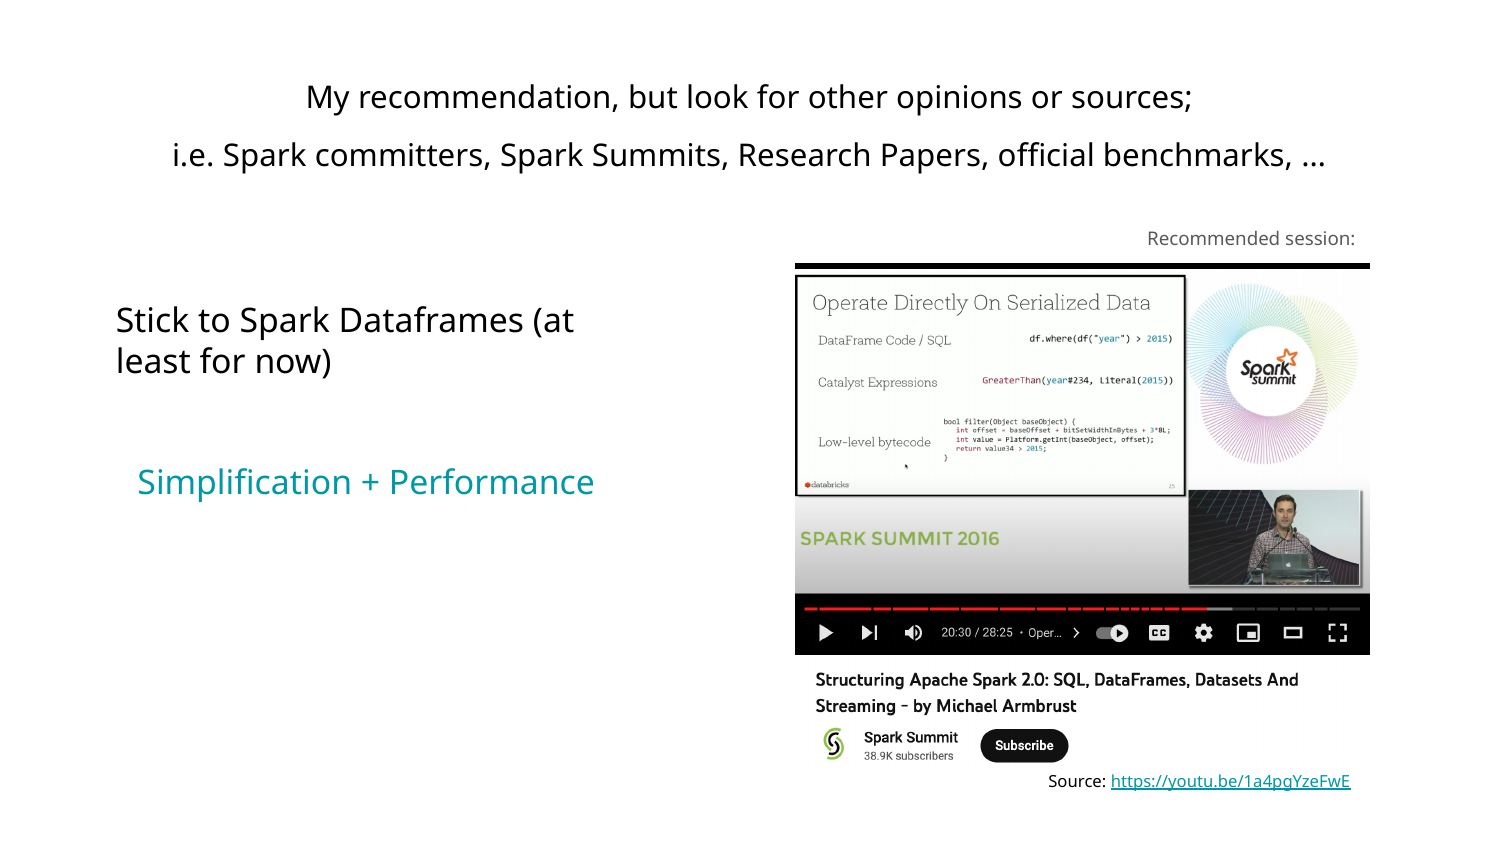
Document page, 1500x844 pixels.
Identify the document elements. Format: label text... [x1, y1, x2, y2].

text_box Stick to Spark Dataframes (at least for now) Simplification + Performance [100, 283, 632, 517]
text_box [680, 215, 1371, 810]
title My recommendation, but look for other opinions or sources; i.e. Spark committers, Spark Summits, Research Papers, official benchmarks, … [51, 62, 1449, 235]
